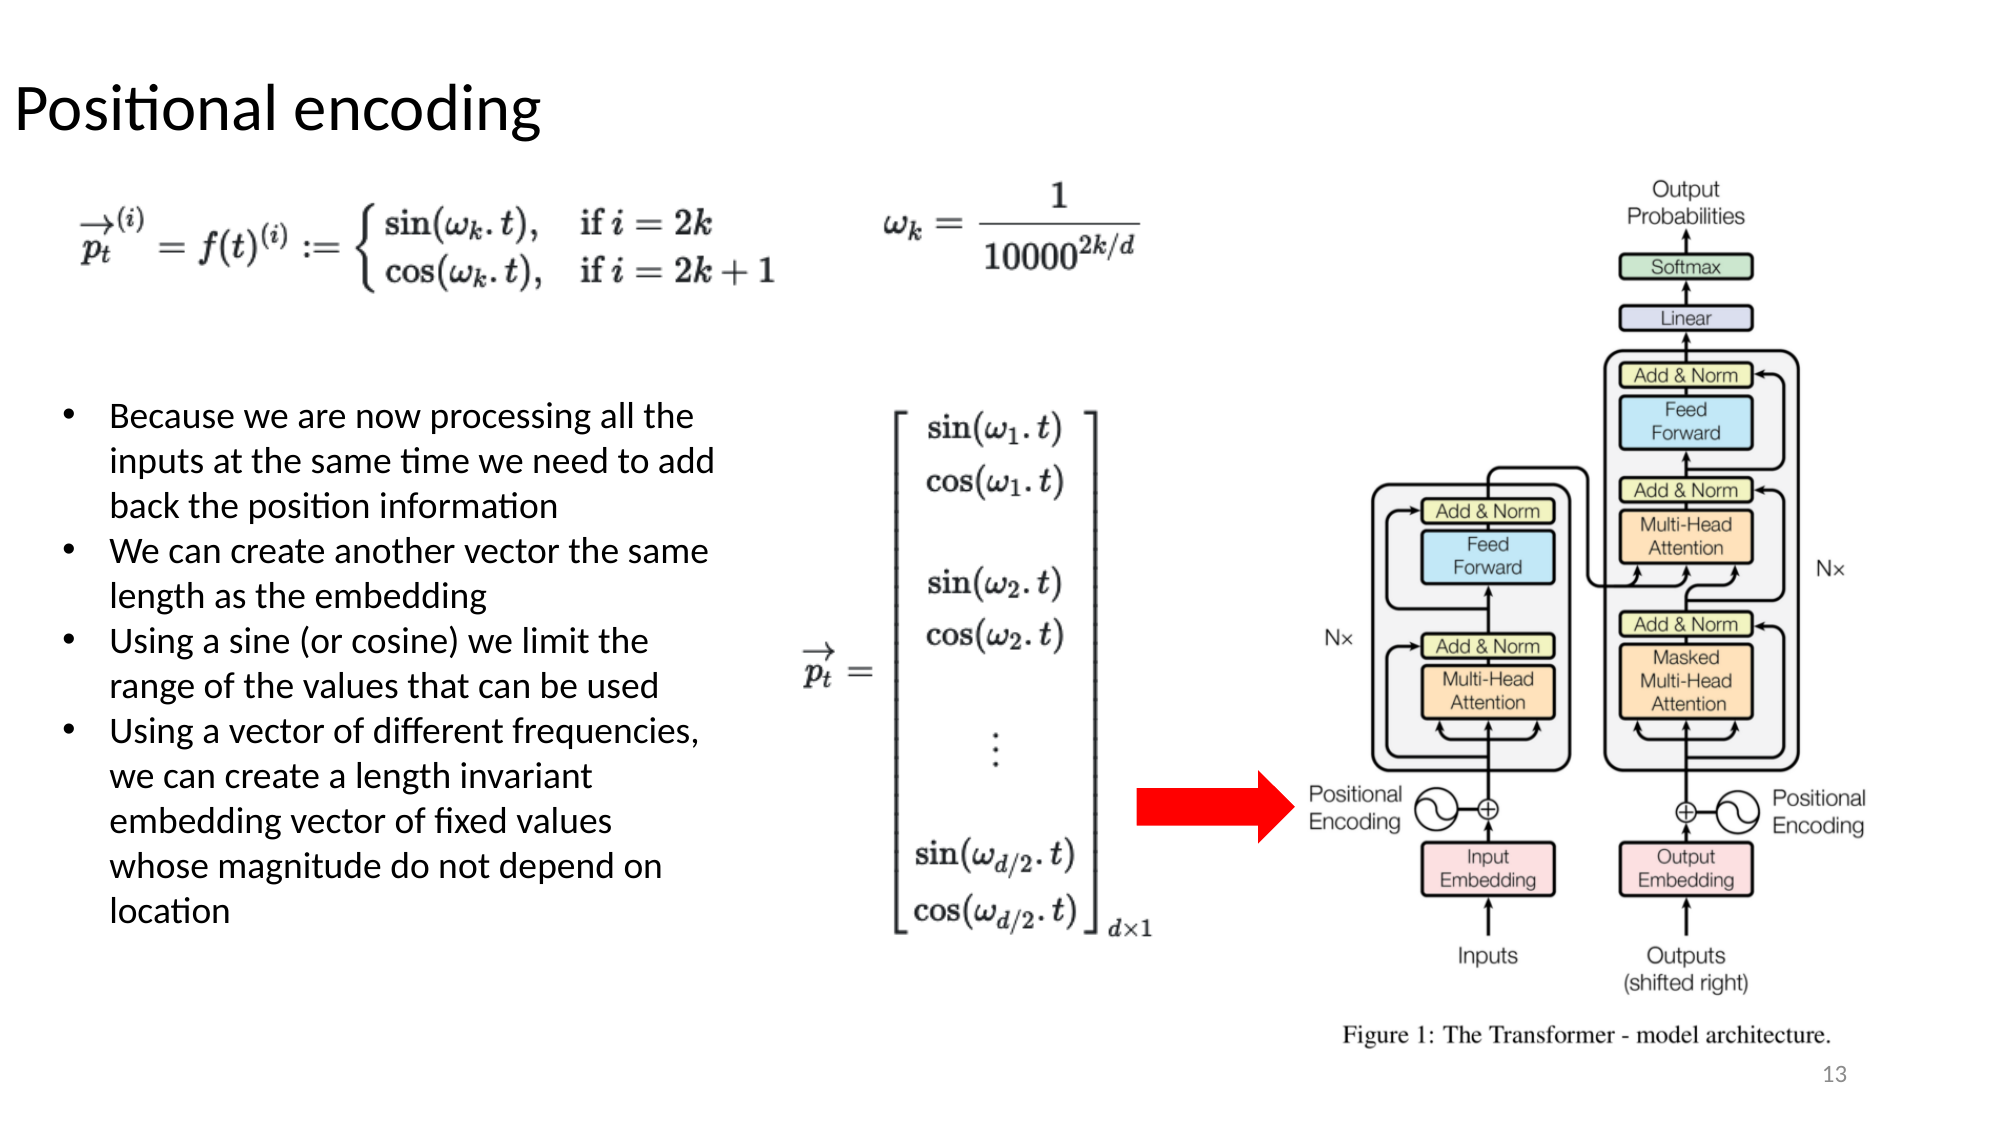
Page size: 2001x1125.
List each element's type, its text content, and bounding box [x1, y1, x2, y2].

slide_number 13 [1412, 1057, 1863, 1103]
picture [40, 152, 1176, 363]
picture [766, 396, 1167, 960]
picture [1227, 163, 1963, 1057]
text_box Because we are now processing all the inputs at the same time we need to add back the position information We can create another vector the same length as the embedding Using a sine (or cosine) we limit the range of the values that can be used Using a vector of different frequencies, we can create a length invariant embedding vector of fixed values whose magnitude do not depend on location [47, 383, 736, 939]
title Positional encoding [0, 0, 1909, 218]
text_box [1167, 785, 1227, 828]
